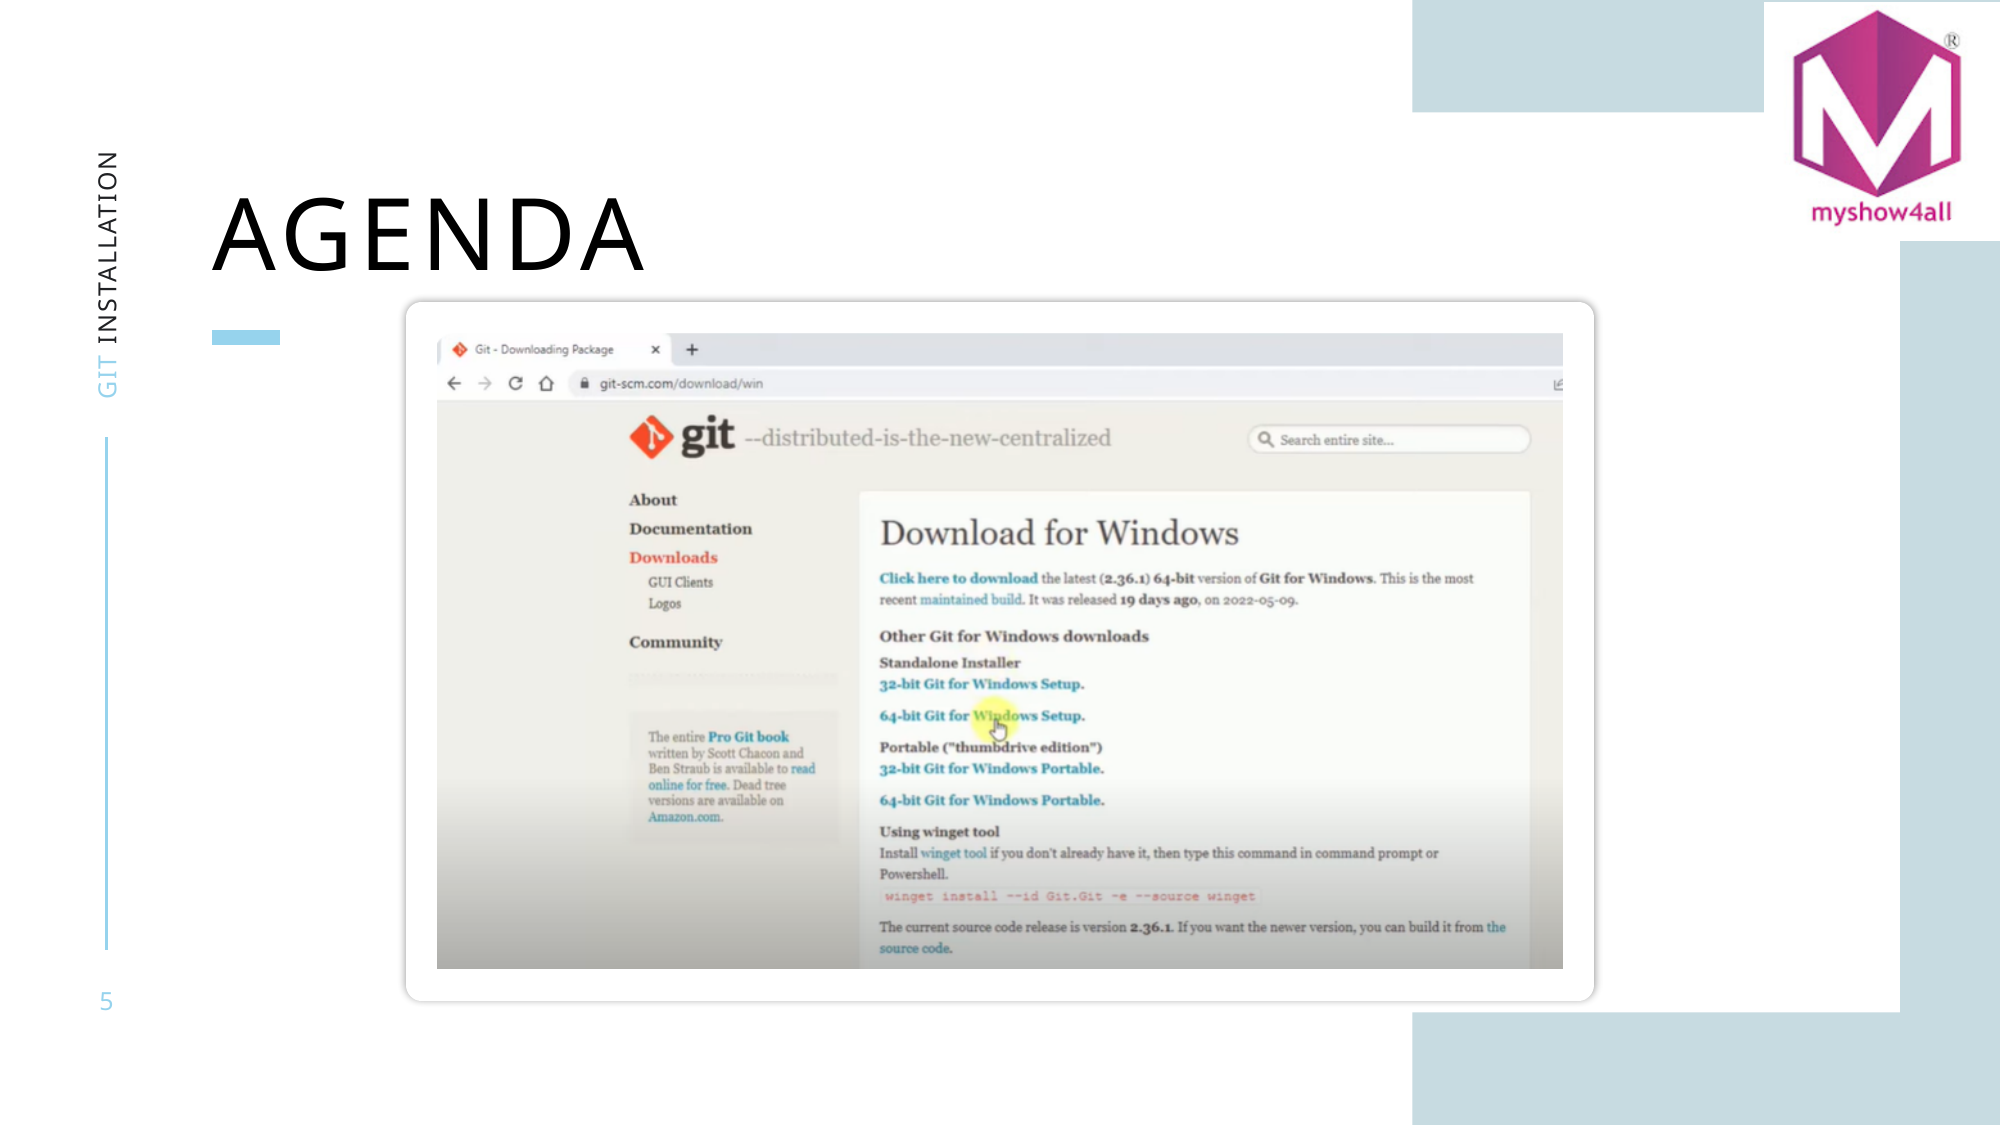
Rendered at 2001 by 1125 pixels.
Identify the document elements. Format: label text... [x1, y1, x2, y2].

picture [437, 332, 1563, 970]
footer GIT installation [90, 107, 122, 400]
picture [1764, 2, 2000, 241]
title Agenda [212, 184, 850, 275]
slide_number 5 [68, 987, 144, 1018]
